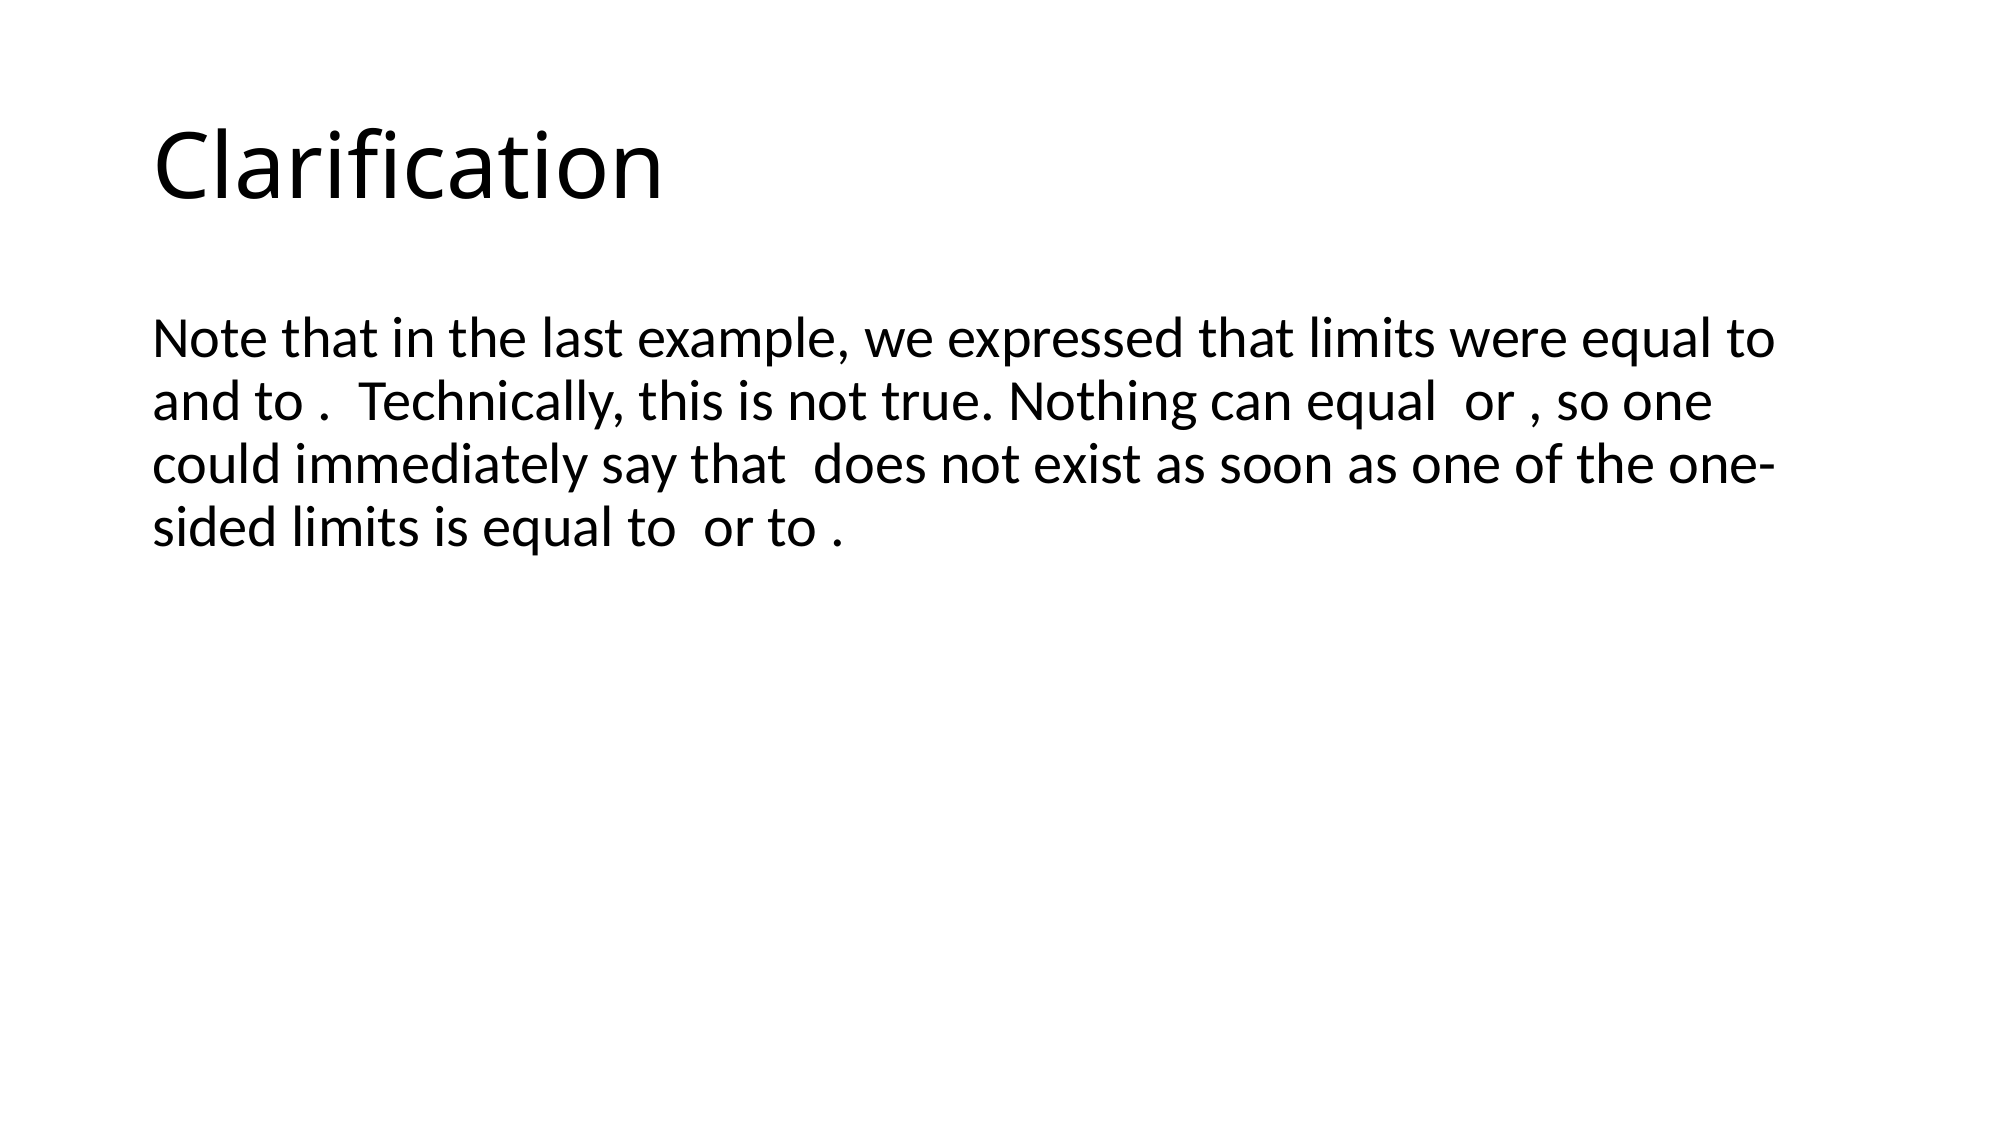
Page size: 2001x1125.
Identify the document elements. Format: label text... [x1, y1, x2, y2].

title Clarification [137, 59, 1863, 278]
